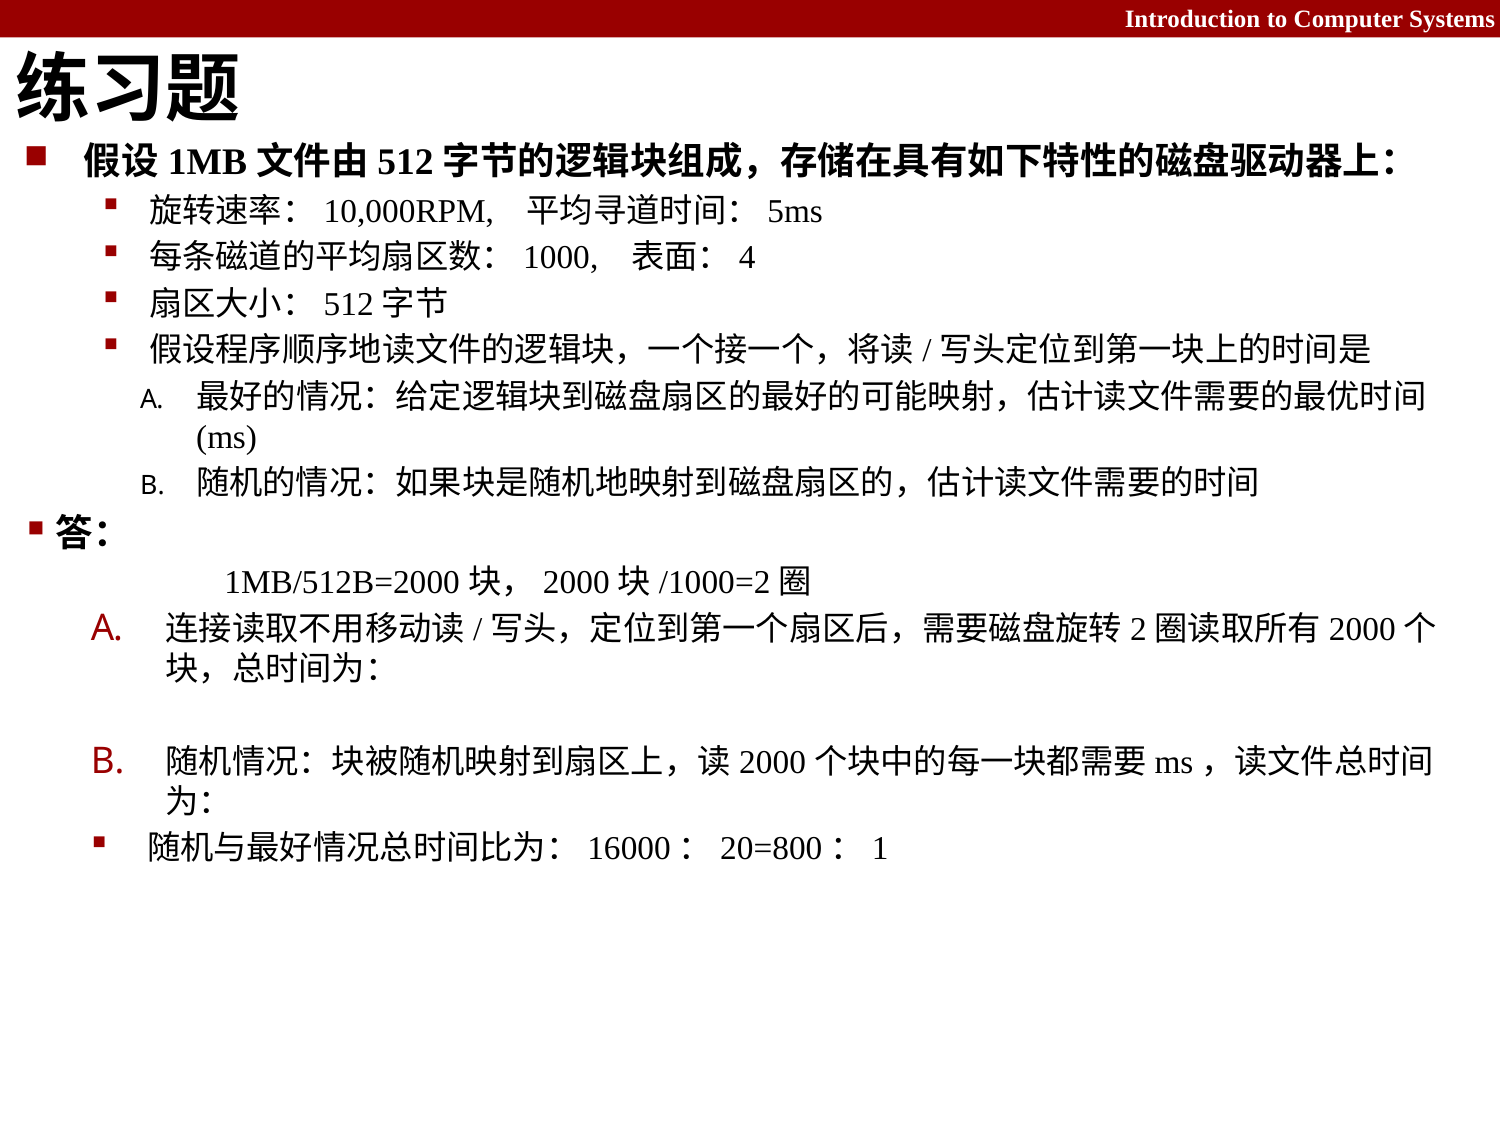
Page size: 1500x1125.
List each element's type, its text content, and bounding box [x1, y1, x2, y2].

title 练习题 [0, 23, 1246, 149]
